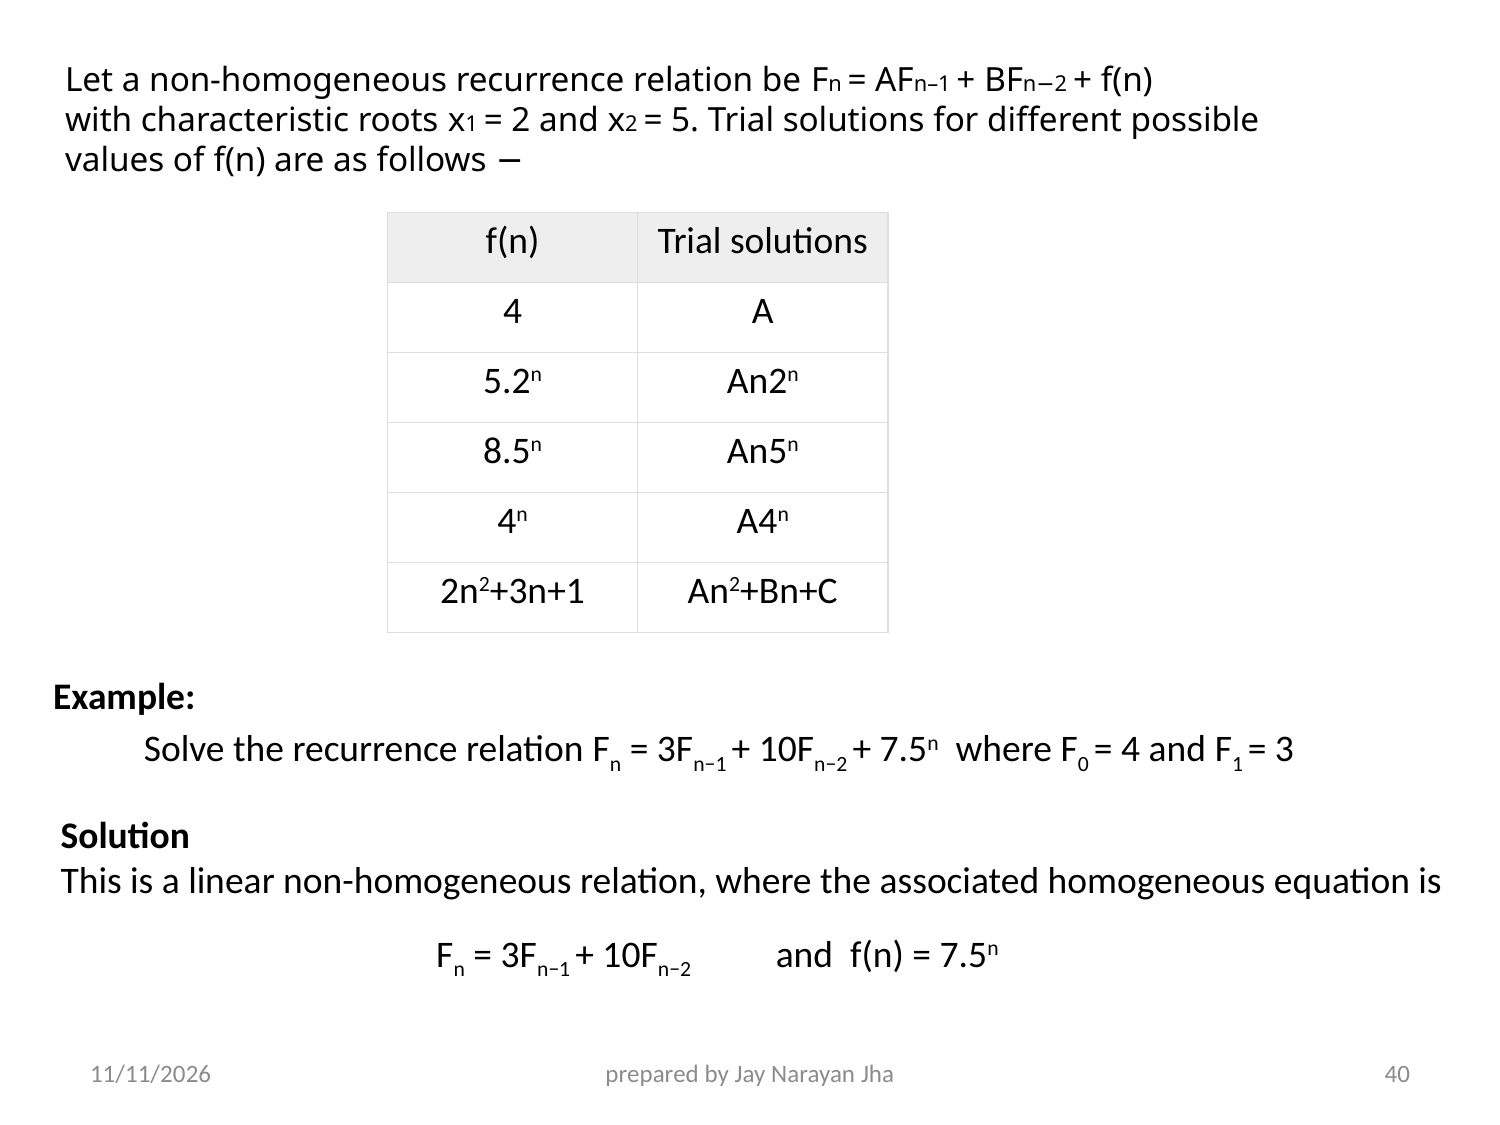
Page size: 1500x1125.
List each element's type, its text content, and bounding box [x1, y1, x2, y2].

table_cell A [638, 283, 887, 352]
table_cell 5.2n [388, 353, 637, 422]
text_box Fn = 3Fn−1 + 10Fn−2 [421, 922, 712, 989]
footer prepared by Jay Narayan Jha [512, 1042, 988, 1103]
table_cell An5n [638, 423, 887, 492]
table_cell An2+Bn+C [638, 563, 887, 632]
table_cell 2n2+3n+1 [388, 563, 637, 632]
text_box Solve the recurrence relation Fn = 3Fn−1 + 10Fn−2 + 7.5n where F0 = 4 and F1 = 3 [128, 716, 1310, 783]
table_header Trial solutions [638, 213, 887, 282]
text_box Let a non-homogeneous recurrence relation be Fn = AFn–1 + BFn−2 + f(n) with characteristic roots x1 = 2 and x2 = 5. Trial solutions for different possible values of f(n) are as follows − [50, 50, 1284, 186]
slide_number 40 [1074, 1042, 1425, 1103]
text_box Solution This is a linear non-homogeneous relation, where the associated homogeneous equation is [45, 803, 1468, 909]
table_cell 4 [388, 283, 637, 352]
table_cell A4n [638, 493, 887, 562]
text_box Example: [38, 664, 220, 725]
table_header f(n) [388, 213, 637, 282]
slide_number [75, 1042, 425, 1103]
table_cell An2n [638, 353, 887, 422]
text_box and f(n) = 7.5n [760, 922, 1014, 983]
table_cell 4n [388, 493, 637, 562]
table_cell 8.5n [388, 423, 637, 492]
